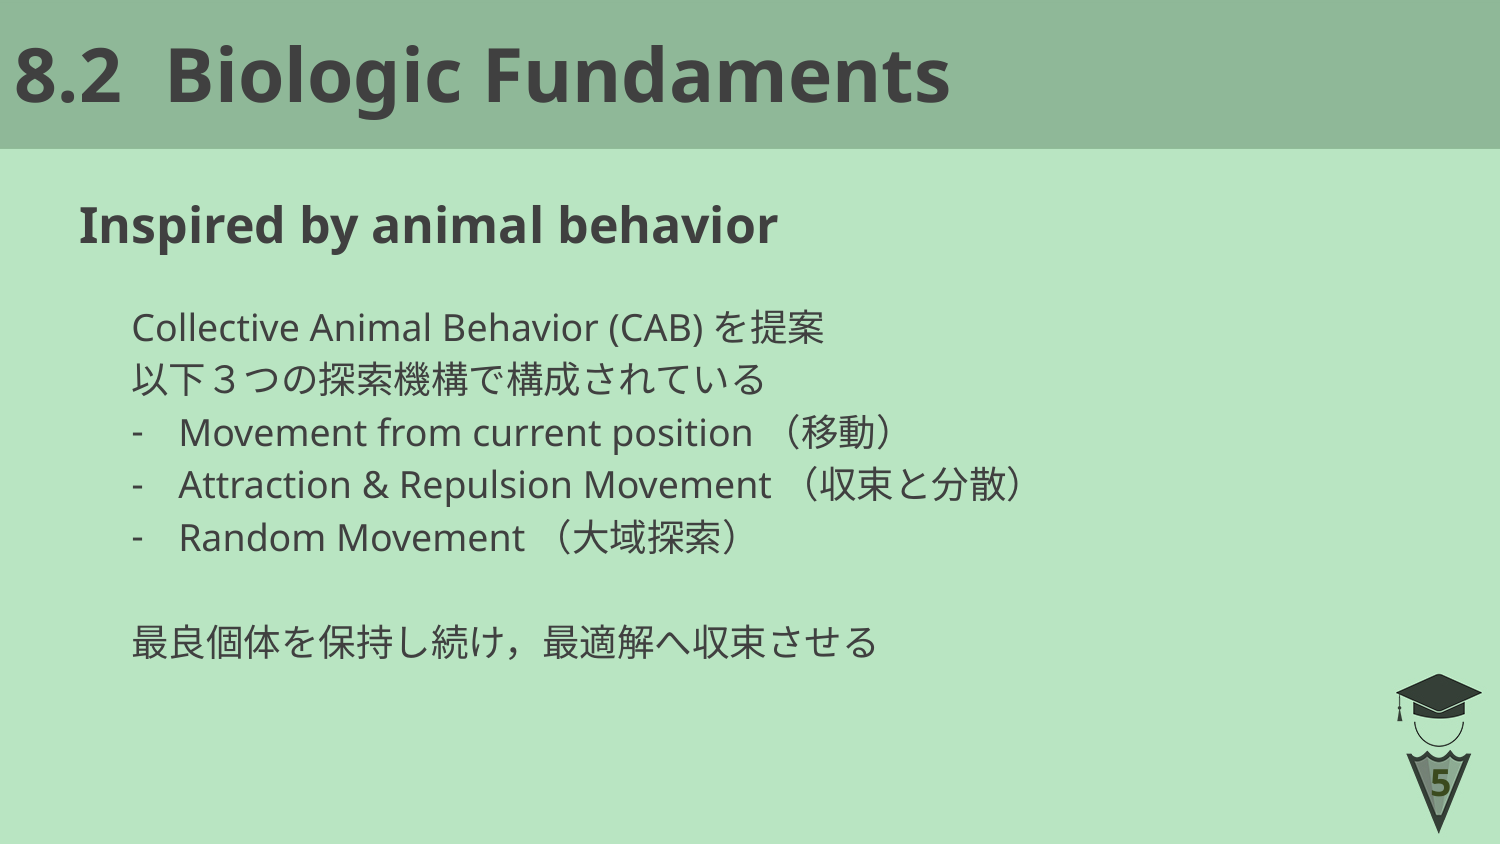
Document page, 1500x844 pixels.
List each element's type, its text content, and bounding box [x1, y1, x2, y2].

title 8.2 Biologic Fundaments [0, 0, 1500, 146]
list Collective Animal Behavior (CAB)を提案 以下３つの探索機構で構成されている Movement from current position（移動） Attraction & Repulsion Movement（収束と分散） Random Movement（大域探索） 最良個体を保持し続け，最適解へ収束させる [66, 296, 1461, 788]
text_box 5 [1399, 751, 1483, 811]
picture [0, 146, 1500, 844]
list Inspired by animal behavior [64, 185, 1459, 262]
